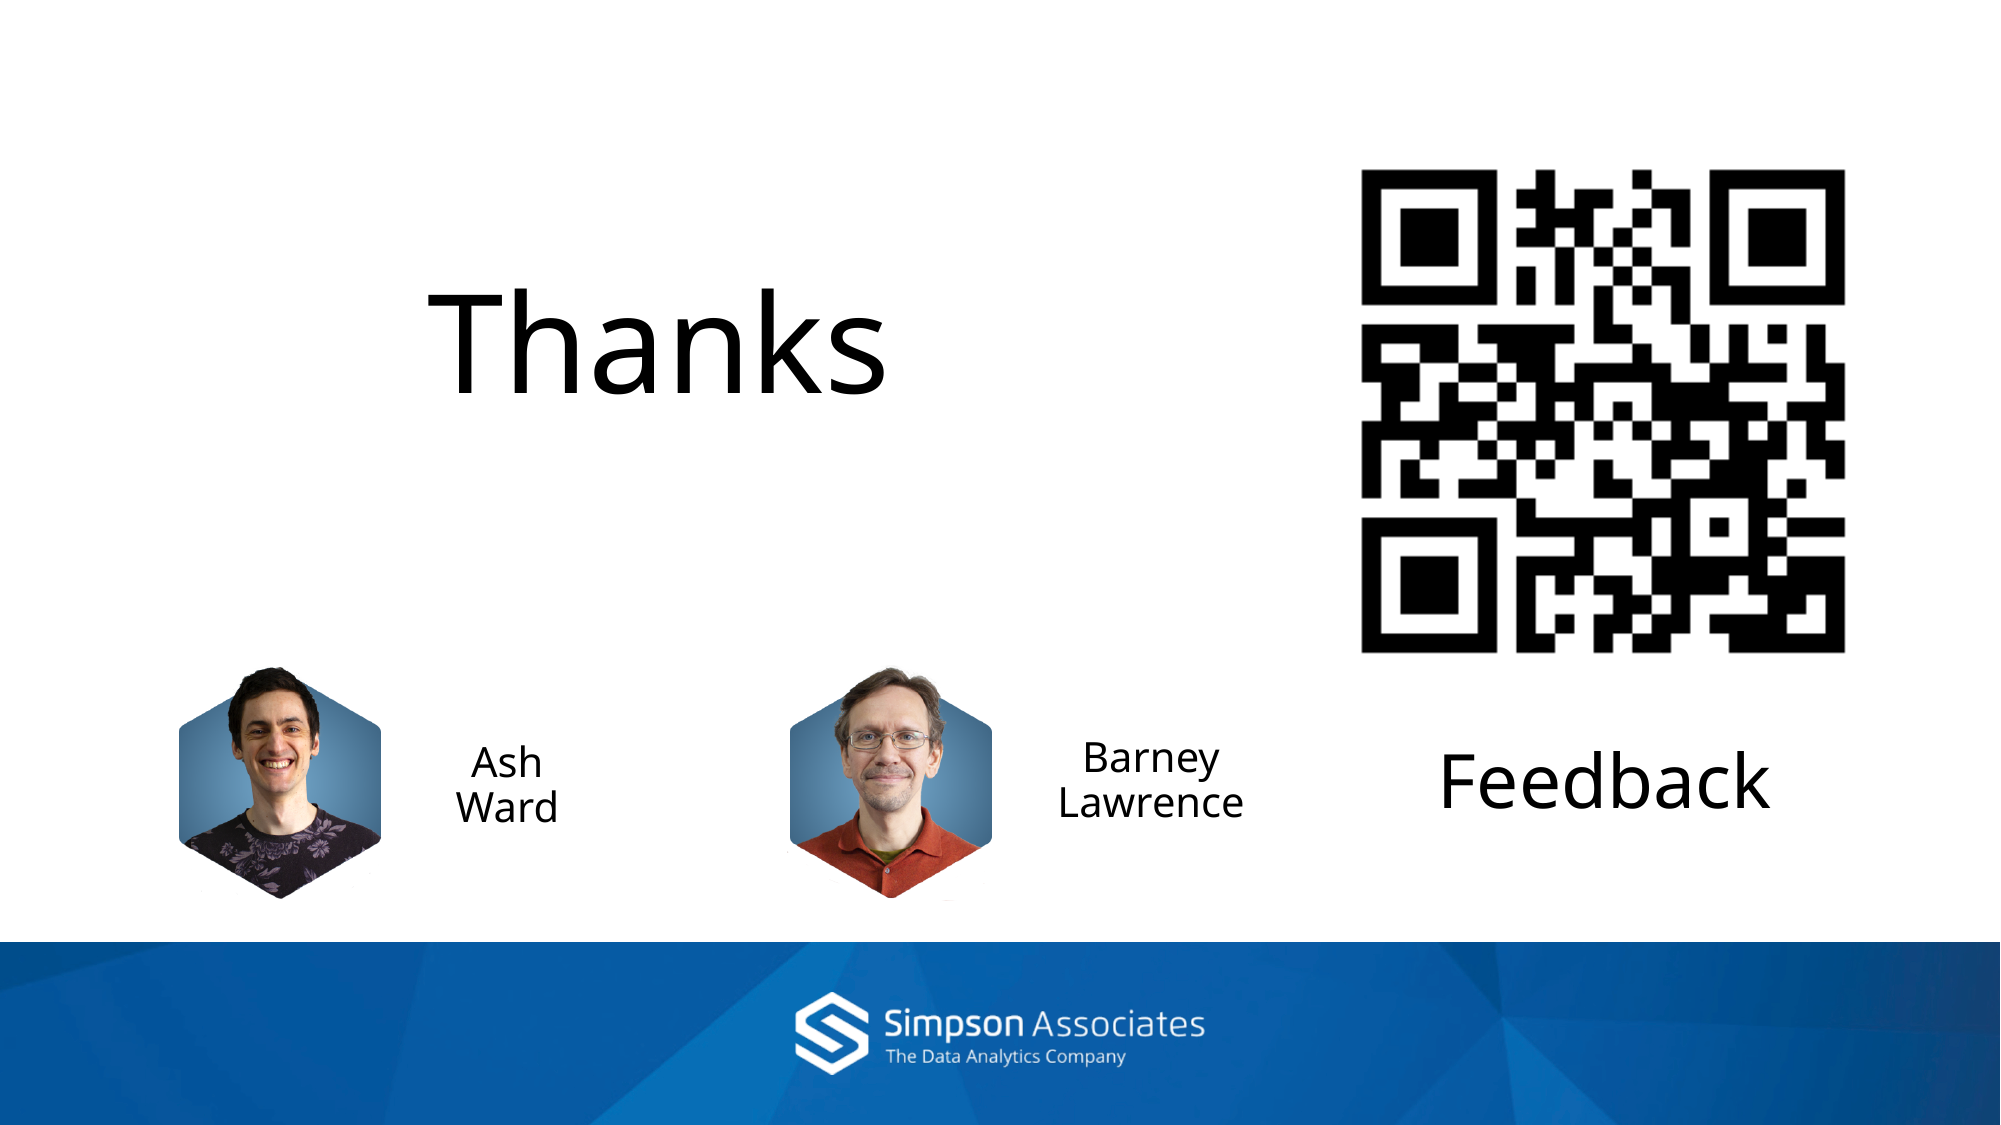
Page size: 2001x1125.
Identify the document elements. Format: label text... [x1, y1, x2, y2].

picture [787, 663, 995, 901]
picture [0, 941, 2000, 1125]
text_box Ash Ward [422, 734, 592, 874]
picture [1282, 90, 1927, 735]
text_box Thanks [217, 267, 1101, 461]
picture [175, 663, 383, 901]
text_box Feedback [1371, 736, 1838, 920]
text_box Barney Lawrence [1040, 729, 1262, 912]
